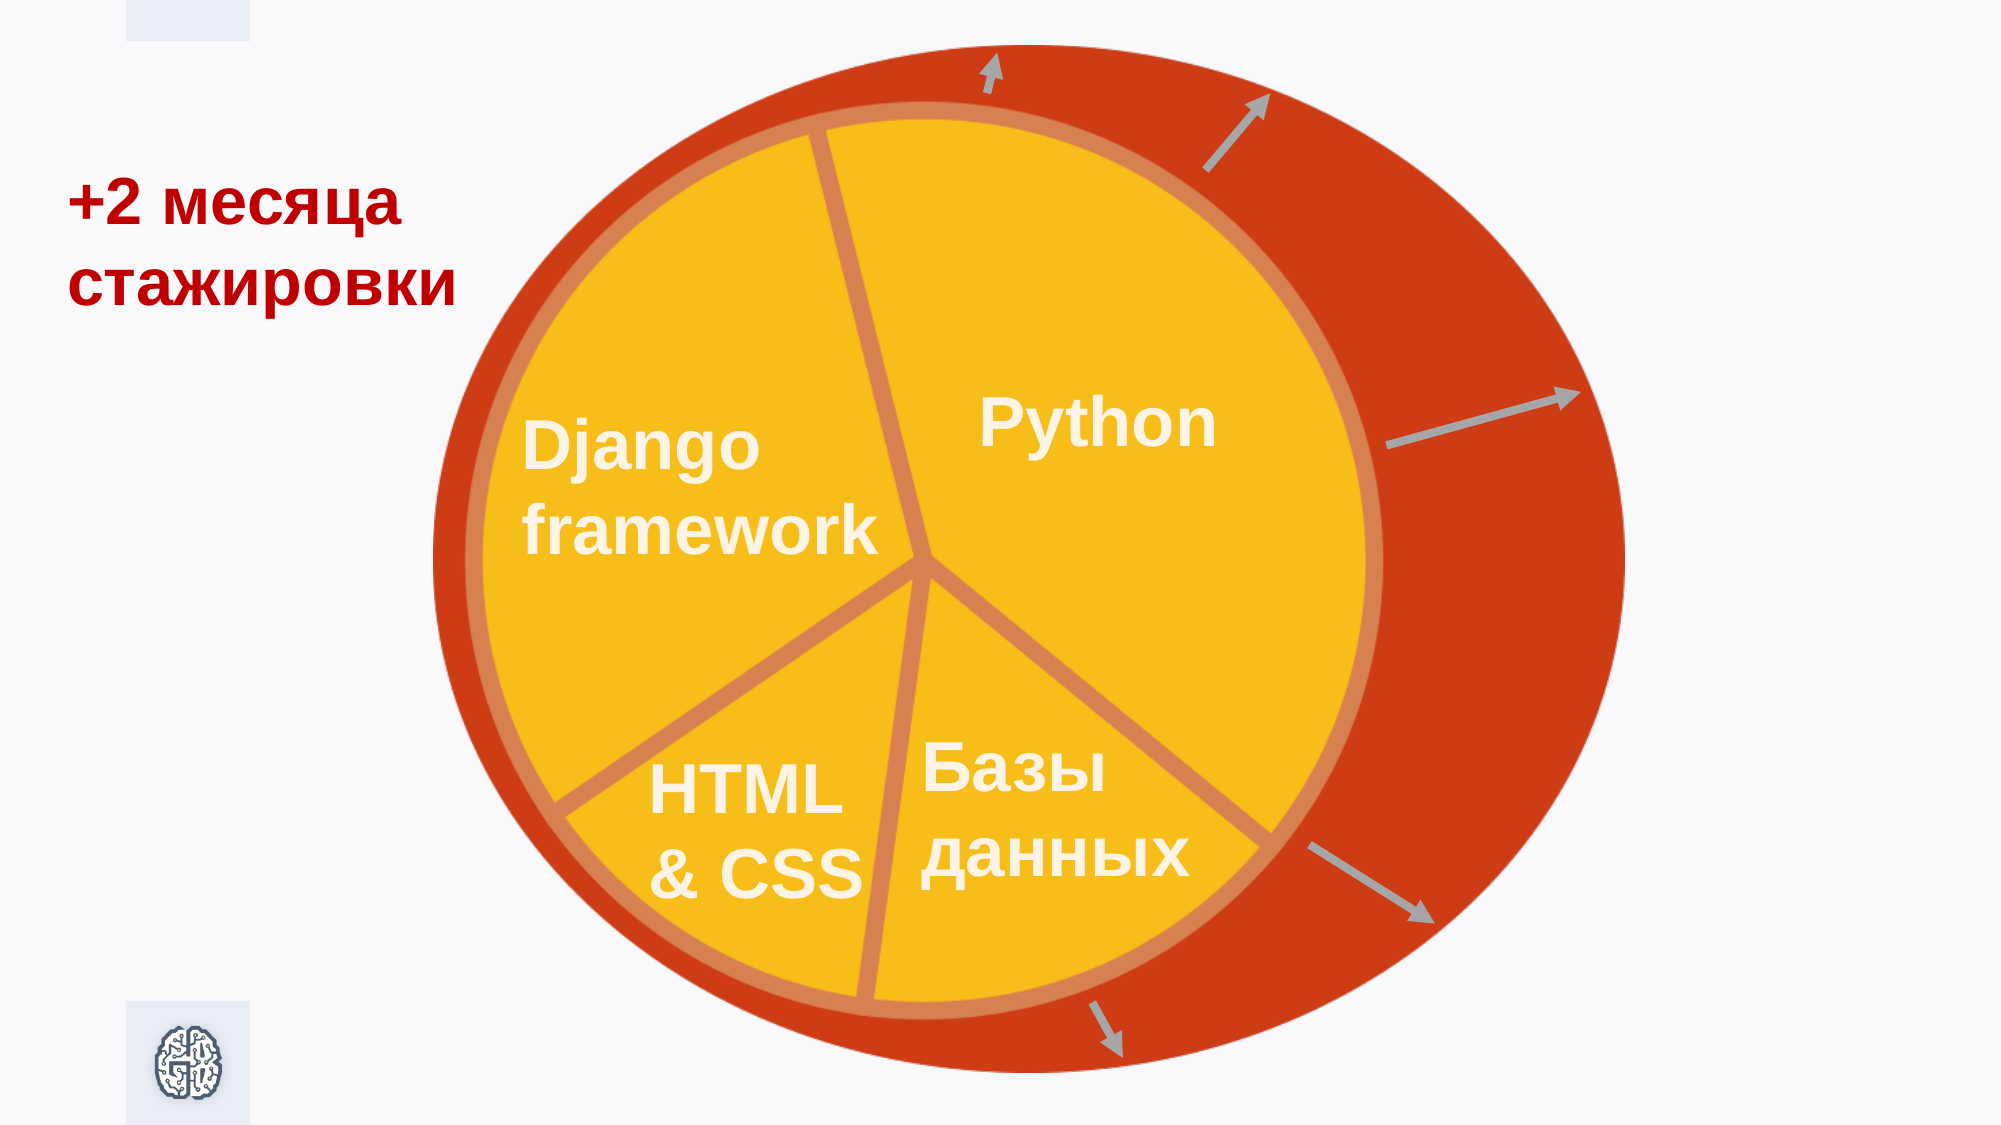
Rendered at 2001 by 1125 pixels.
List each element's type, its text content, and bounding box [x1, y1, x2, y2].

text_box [986, 52, 998, 94]
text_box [1309, 844, 1436, 924]
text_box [1386, 391, 1582, 446]
picture [144, 1016, 232, 1110]
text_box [1205, 92, 1271, 171]
picture [433, 45, 1625, 1073]
text_box +2 месяца стажировки [52, 151, 428, 326]
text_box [1091, 1002, 1124, 1059]
